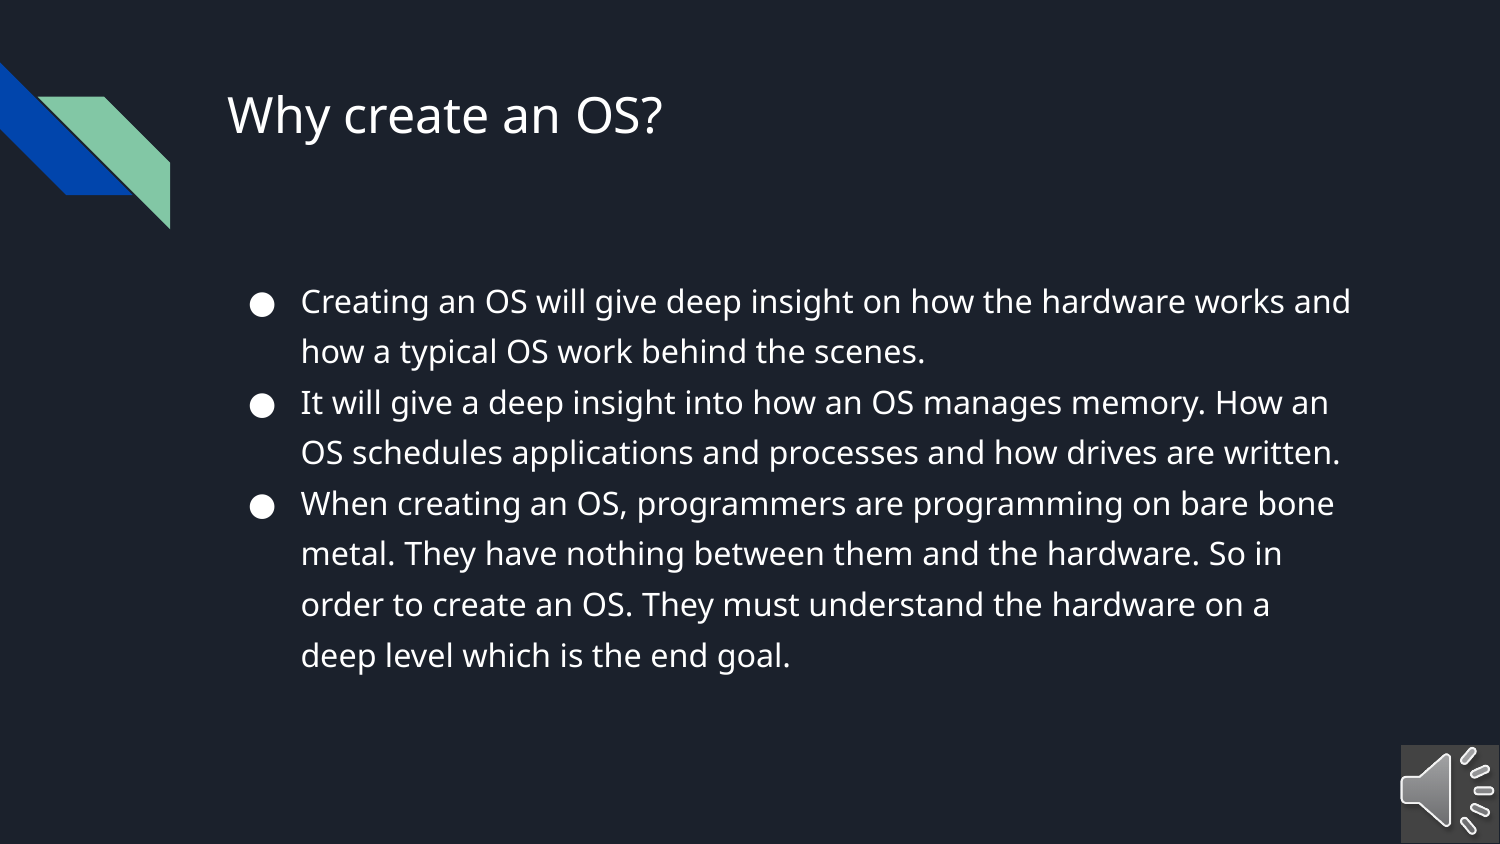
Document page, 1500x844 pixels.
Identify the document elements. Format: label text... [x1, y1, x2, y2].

title Why create an OS? [212, 64, 1368, 215]
picture [1399, 743, 1500, 844]
list Creating an OS will give deep insight on how the hardware works and how a typical OS work behind the scenes. It will give a deep insight into how an OS manages memory. How an OS schedules applications and processes and how drives are written. When creating an OS, programmers are programming on bare bone metal. They have nothing between them and the hardware. So in order to create an OS. They must understand the hardware on a deep level which is the end goal. [212, 257, 1368, 735]
